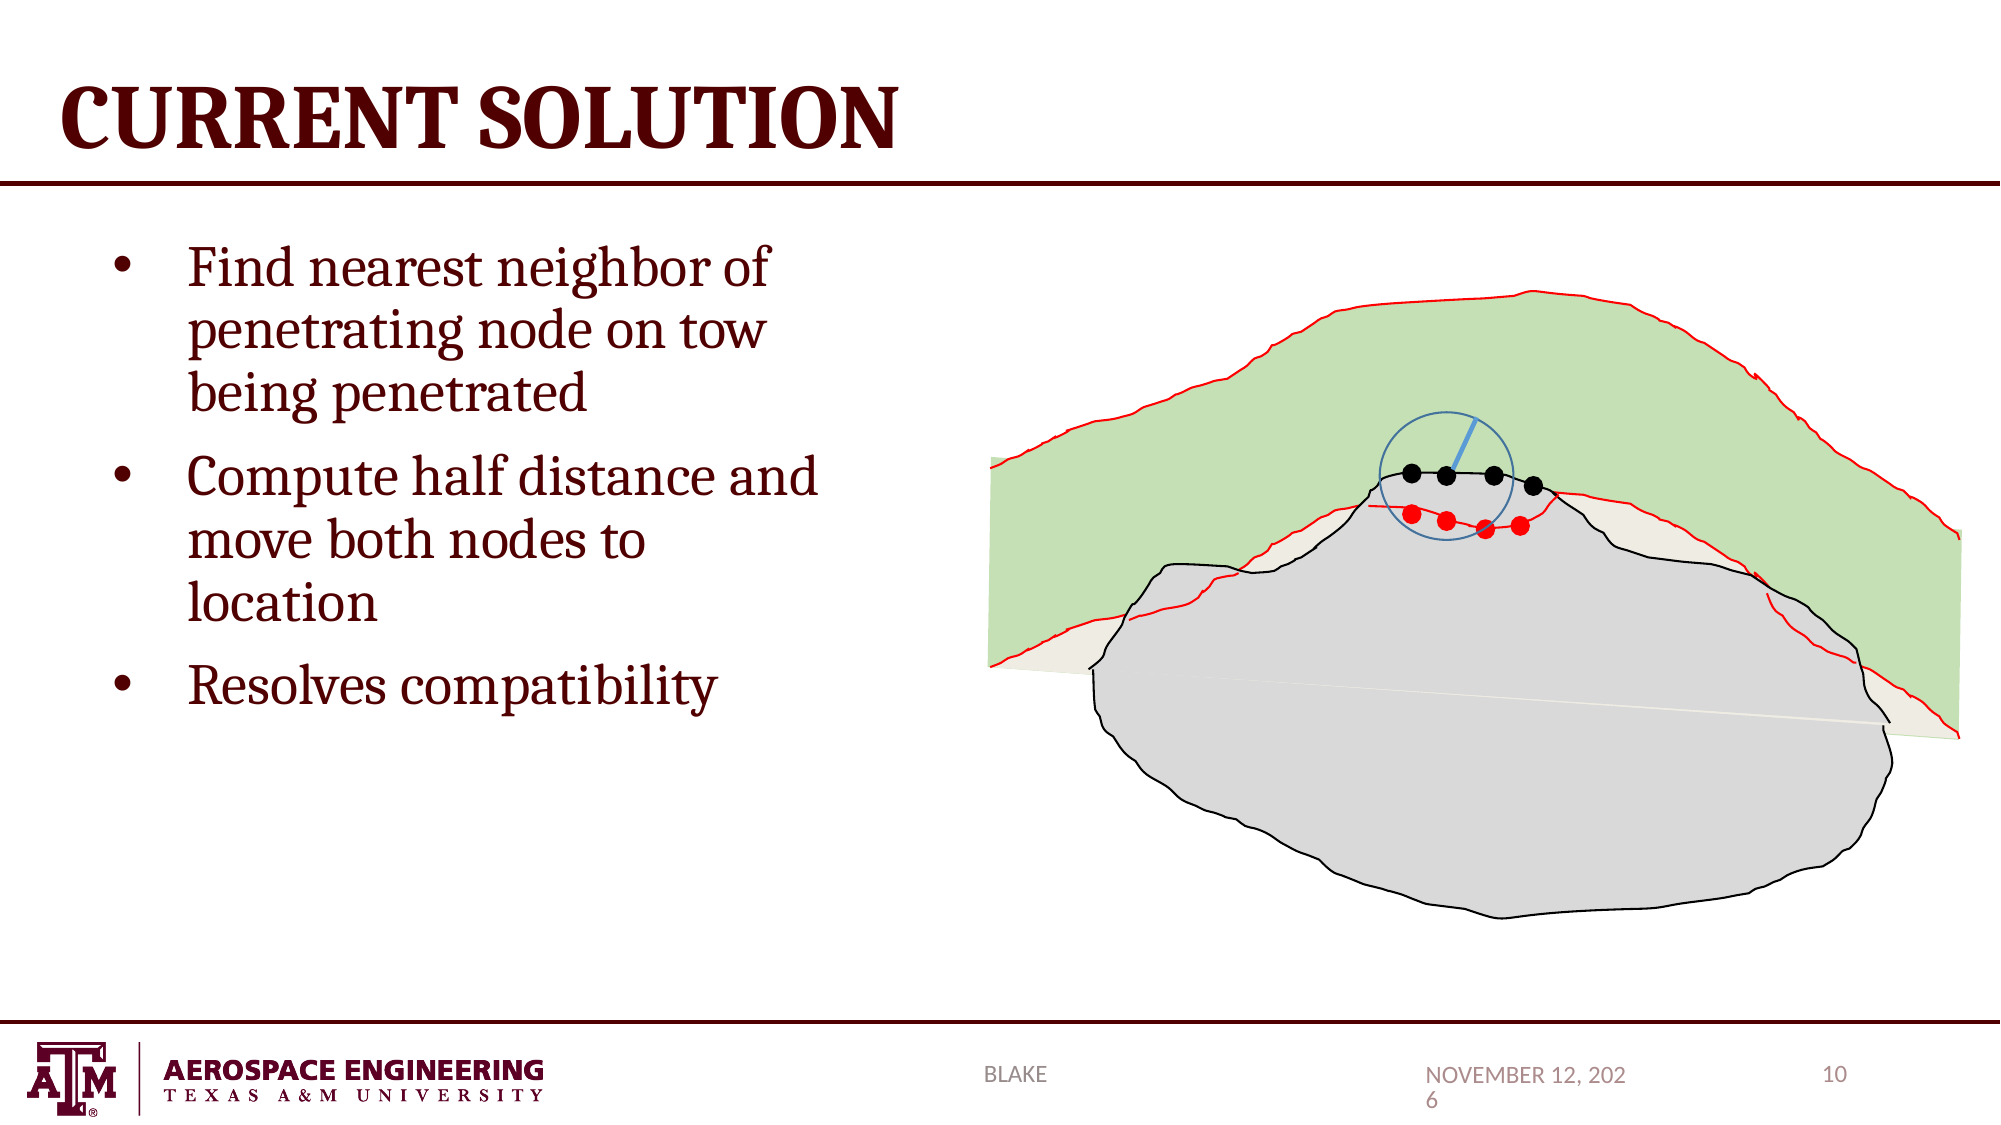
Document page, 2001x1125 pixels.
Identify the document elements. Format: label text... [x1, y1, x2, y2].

slide_number 10 [1684, 1042, 1863, 1103]
list Find nearest neighbor of penetrating node on tow being penetrated Compute half distance and move both nodes to location Resolves compatibility [97, 228, 856, 918]
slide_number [1410, 1043, 1644, 1104]
title Current Solution [45, 0, 1621, 241]
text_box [1379, 412, 1514, 540]
footer blake [662, 1042, 1370, 1103]
picture [27, 1042, 543, 1117]
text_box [982, 290, 1967, 919]
